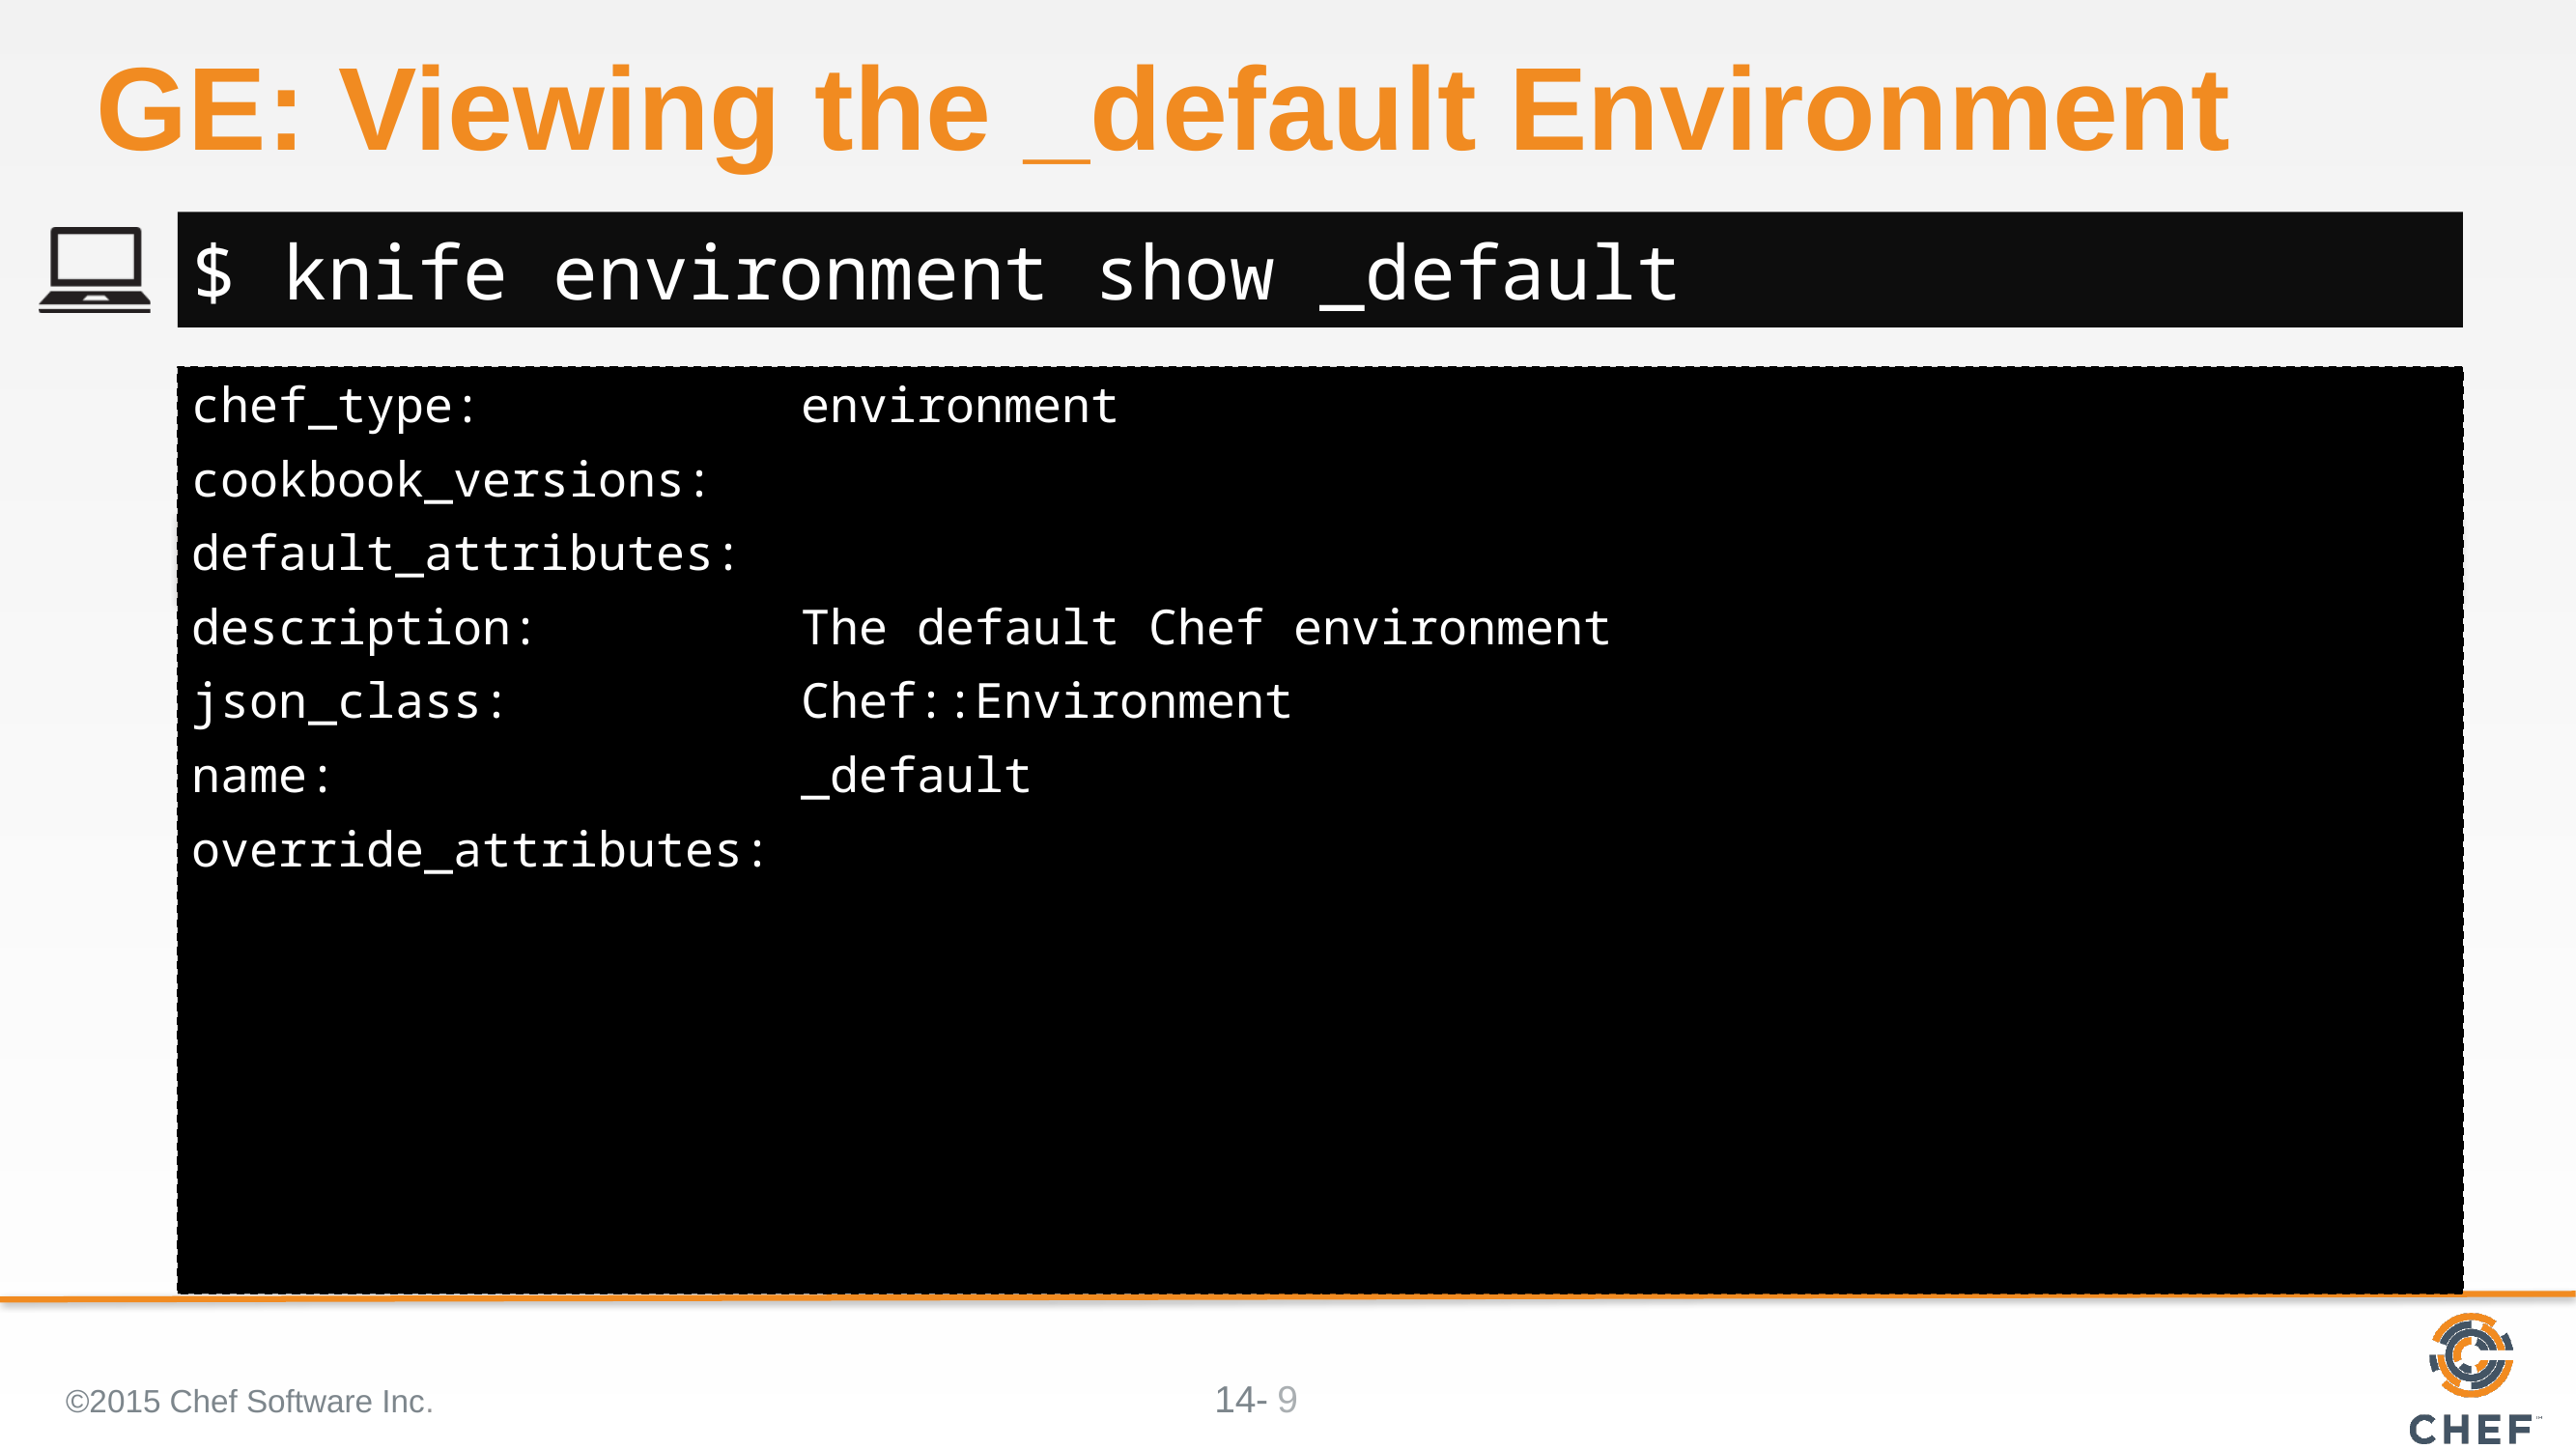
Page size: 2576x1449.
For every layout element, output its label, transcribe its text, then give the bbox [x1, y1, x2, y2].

picture [2399, 1297, 2550, 1449]
list $ knife environment show _default [177, 212, 2463, 327]
title GE: Viewing the _default Environment [96, 48, 2463, 180]
slide_number 9 [998, 1359, 1578, 1437]
footer ©2015 Chef Software Inc. [51, 1359, 952, 1440]
list chef_type: environment cookbook_versions: default_attributes: description: The default Chef environment json_class: Chef::Environment name: _default override_attributes: [177, 366, 2464, 1294]
